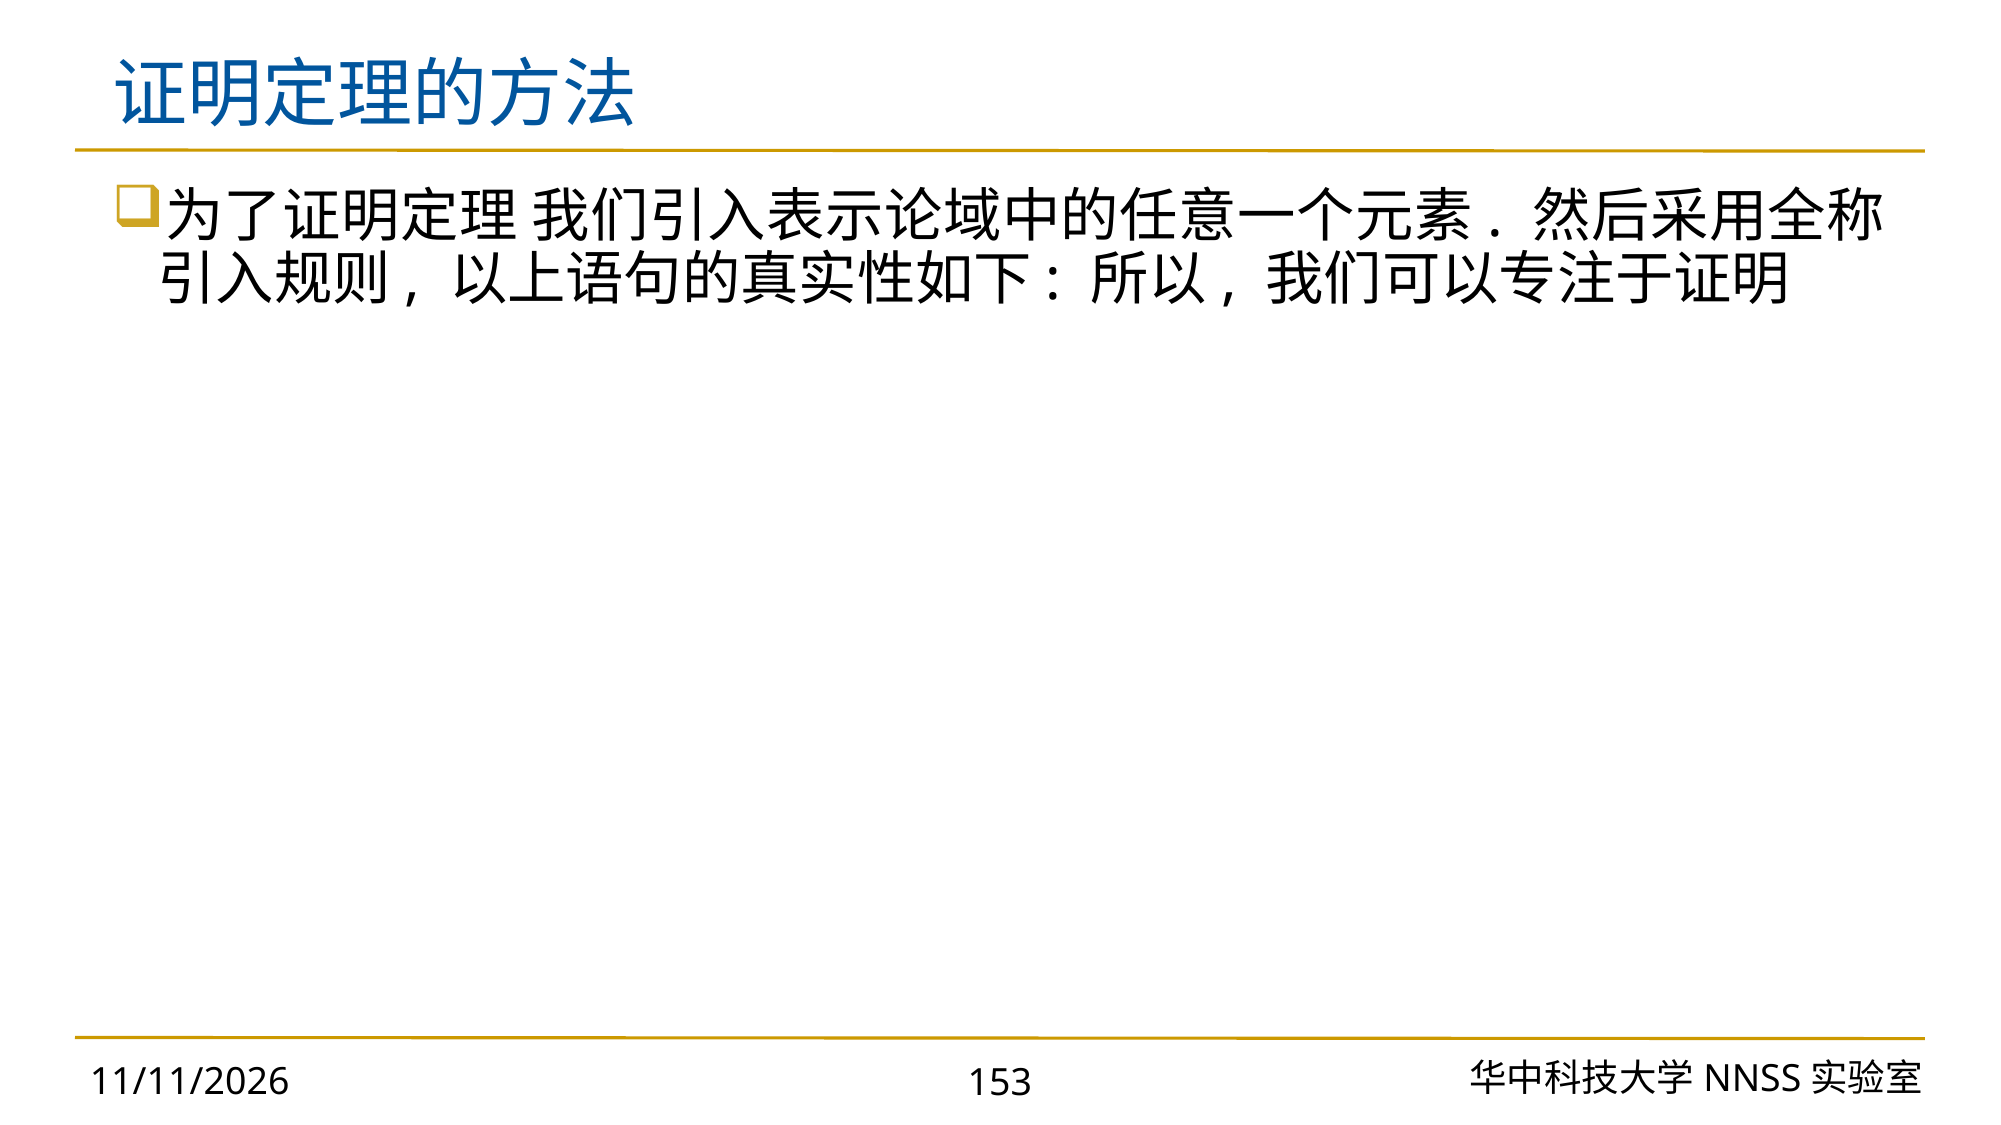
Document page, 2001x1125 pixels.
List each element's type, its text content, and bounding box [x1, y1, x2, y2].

slide_number 153 [699, 1050, 1300, 1111]
footer 华中科技大学NNSS实验室 [1149, 1046, 1938, 1113]
title 证明定理的方法 [97, 44, 1900, 149]
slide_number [75, 1050, 550, 1111]
